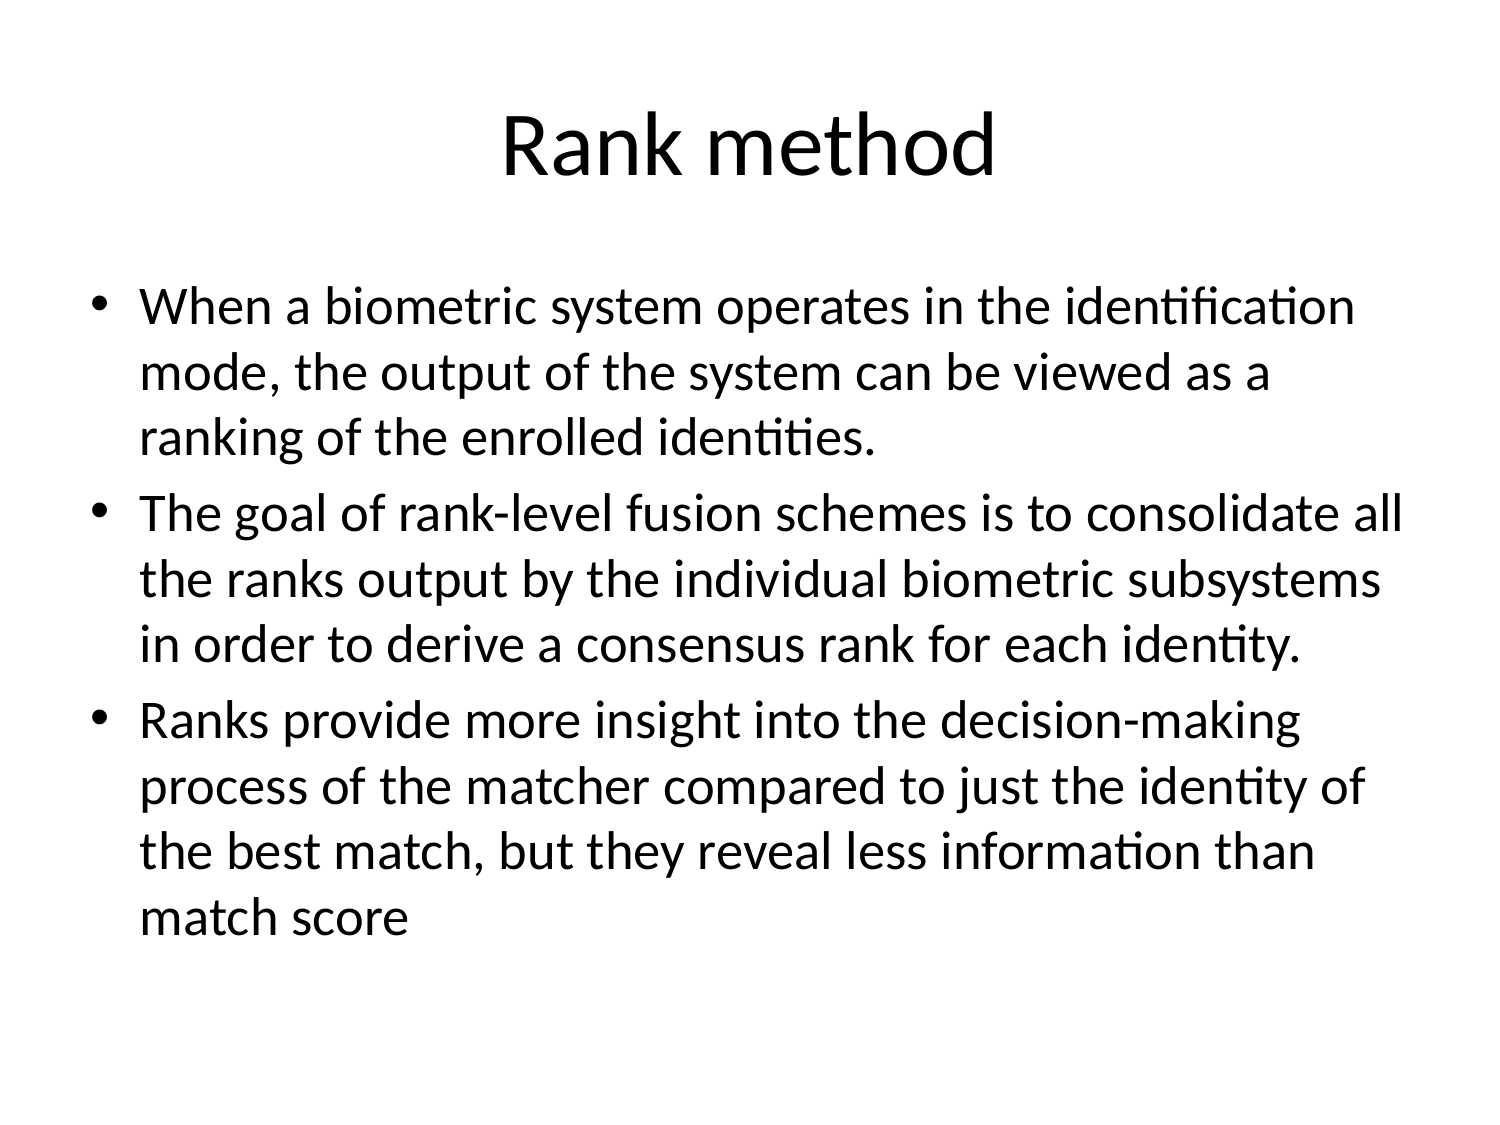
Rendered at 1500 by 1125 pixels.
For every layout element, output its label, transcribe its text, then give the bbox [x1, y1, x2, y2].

title Rank method [75, 45, 1425, 233]
list When a biometric system operates in the identification mode, the output of the system can be viewed as a ranking of the enrolled identities. The goal of rank-level fusion schemes is to consolidate all the ranks output by the individual biometric subsystems in order to derive a consensus rank for each identity. Ranks provide more insight into the decision-making process of the matcher compared to just the identity of the best match, but they reveal less information than match score [75, 262, 1425, 1005]
